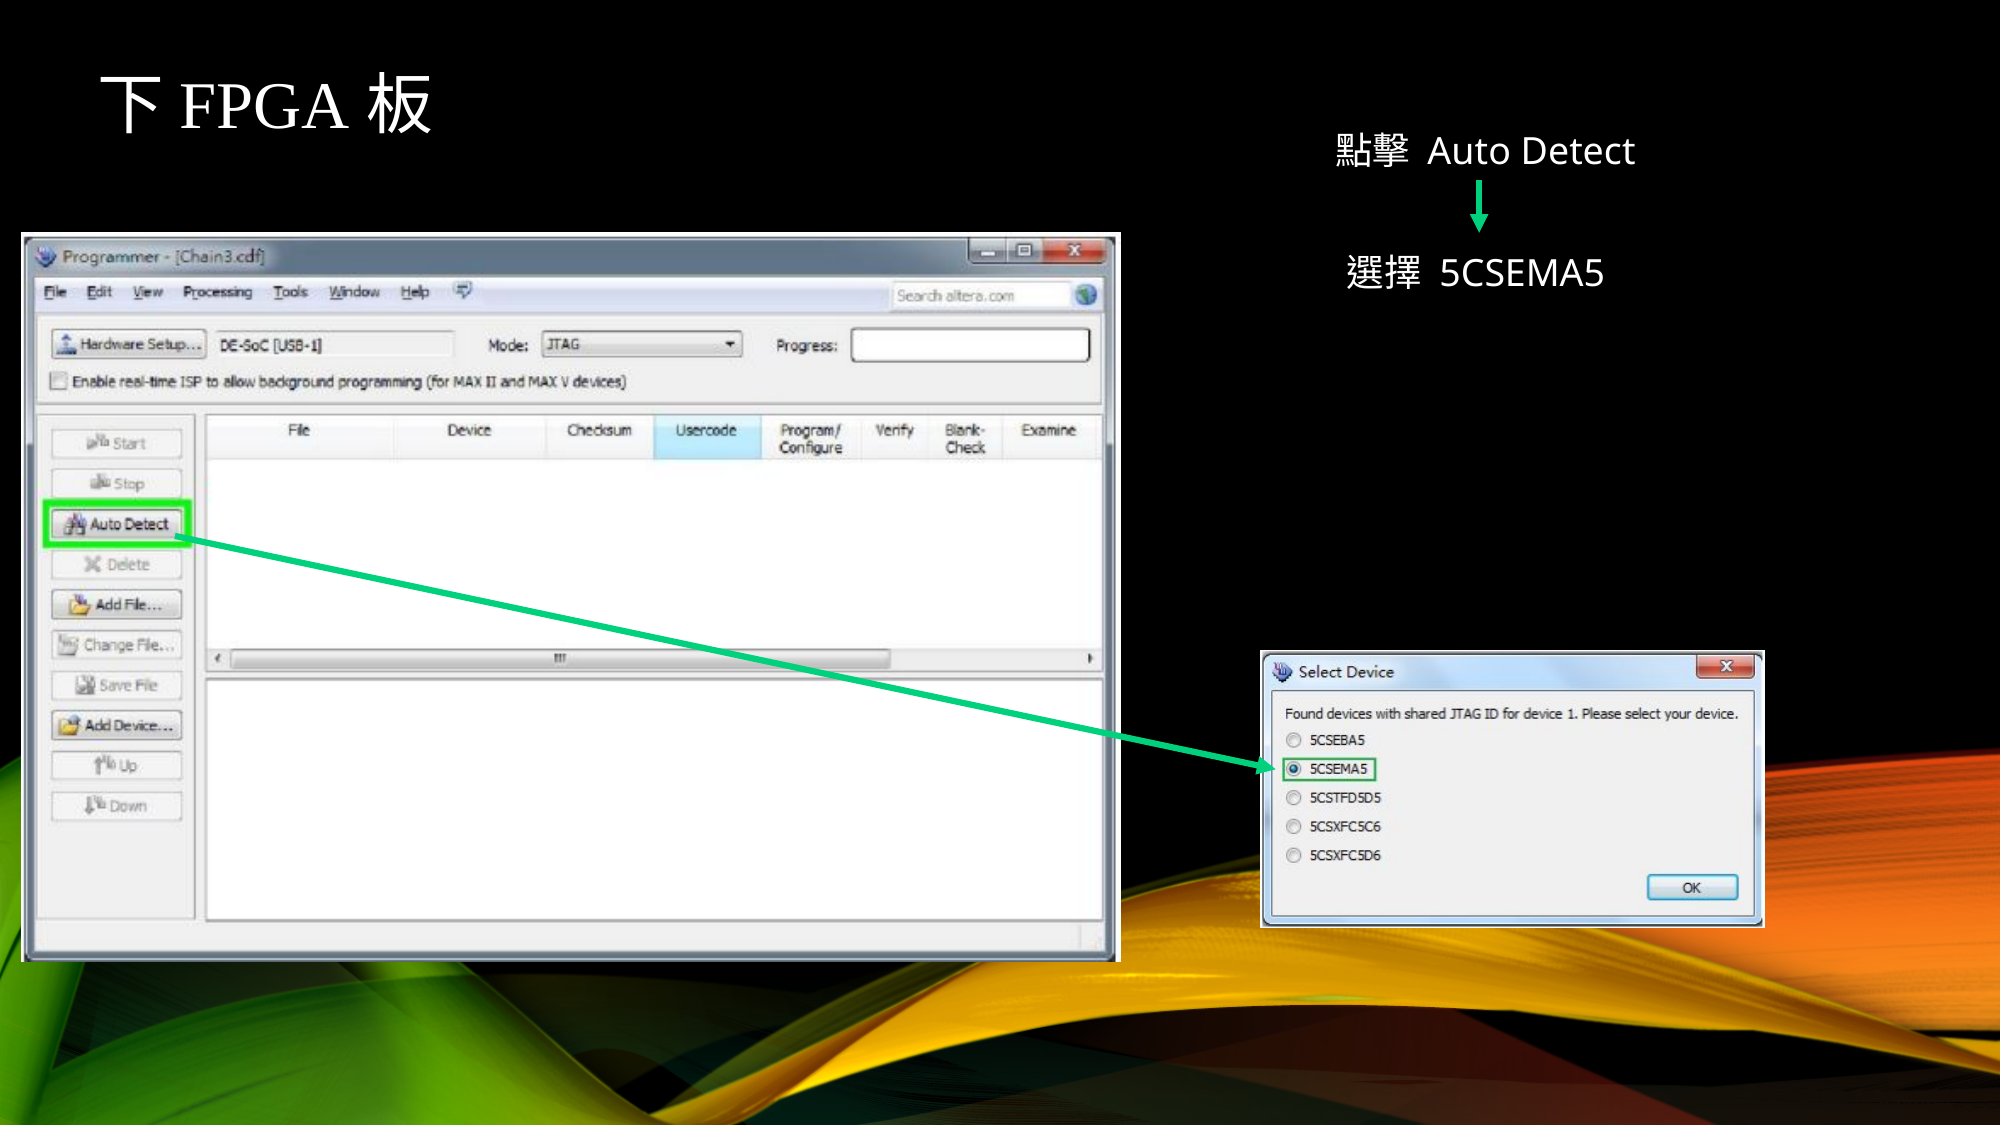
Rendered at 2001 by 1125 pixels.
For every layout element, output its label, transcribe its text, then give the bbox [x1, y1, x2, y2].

text_box 選擇 5CSEMA5 [1332, 241, 1815, 301]
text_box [174, 535, 1276, 770]
text_box 點擊 Auto Detect [1320, 119, 1705, 180]
picture [0, 232, 2000, 1125]
title 下FPGA板 [82, 61, 1747, 151]
